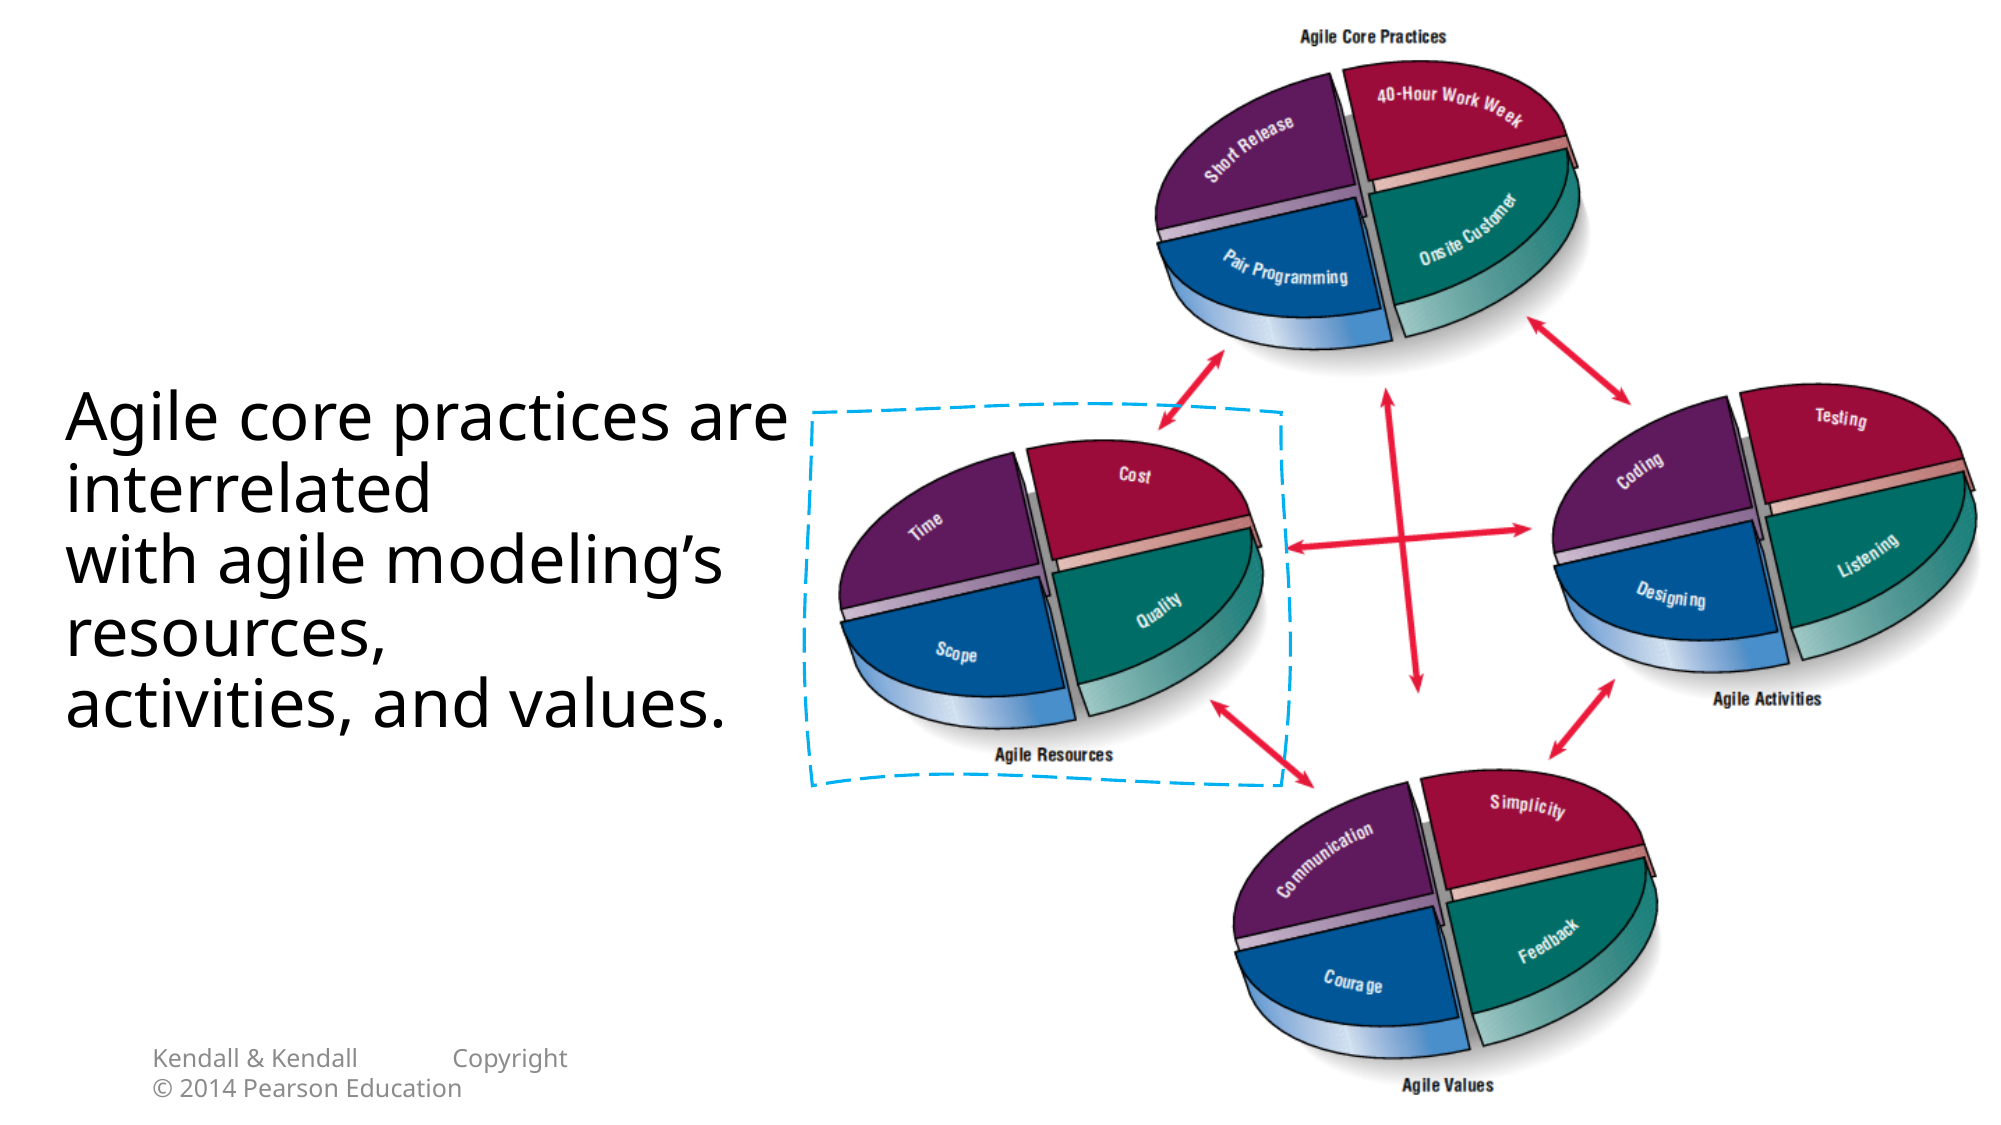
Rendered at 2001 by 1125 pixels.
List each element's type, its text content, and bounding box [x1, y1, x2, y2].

slide_number Kendall & Kendall Copyright © 2014 Pearson Education [137, 1042, 588, 1103]
title Agile core practices are interrelated with agile modeling’s resources, activities, and values. [50, 375, 812, 750]
text_box [803, 422, 812, 782]
picture [812, 0, 1982, 1125]
